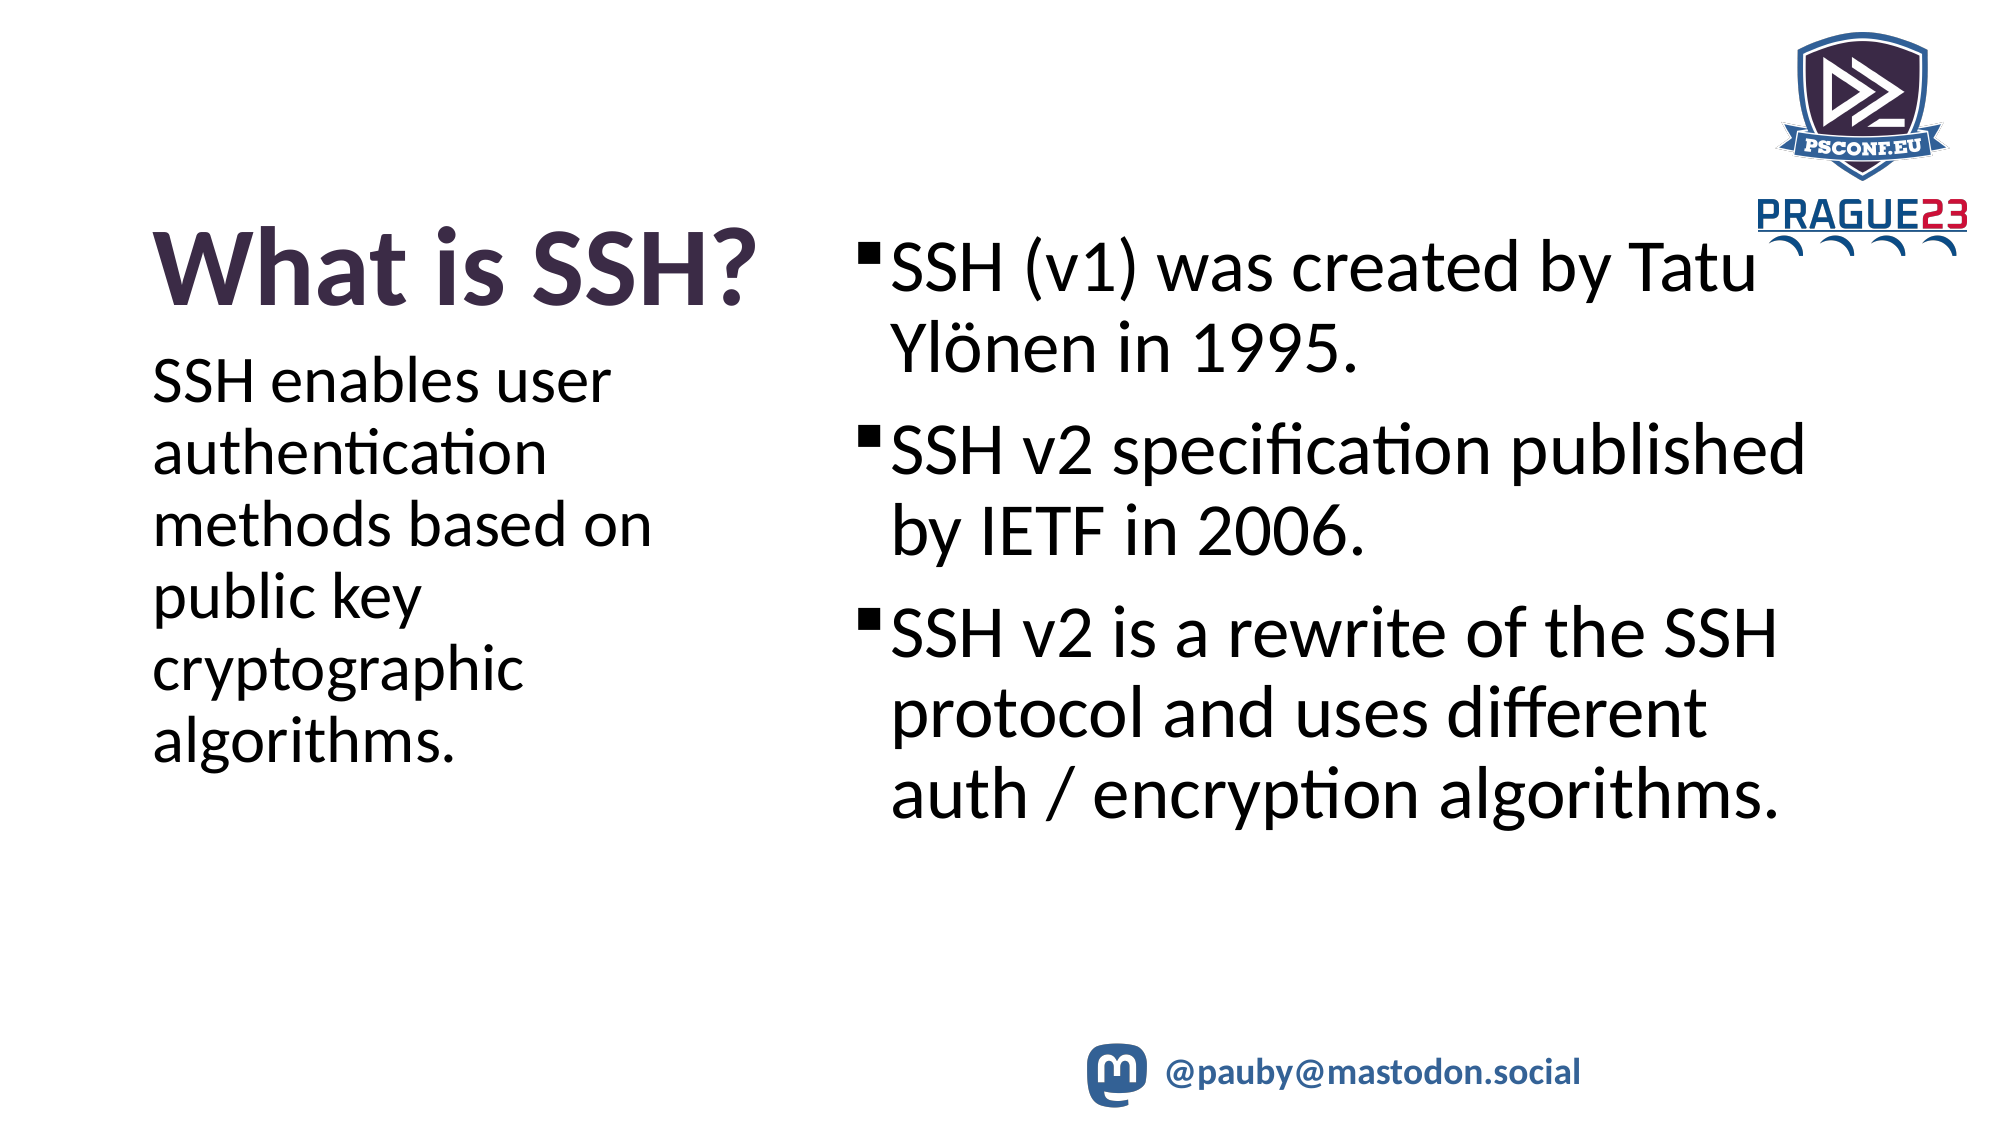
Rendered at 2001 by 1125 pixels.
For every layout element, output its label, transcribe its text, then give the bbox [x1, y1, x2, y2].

picture [1085, 1039, 1149, 1112]
picture [1775, 32, 1950, 181]
list SSH (v1) was created by Tatu Ylönen in 1995. SSH v2 specification published by IETF in 2006. SSH v2 is a rewrite of the SSH protocol and uses different auth / encryption algorithms. [837, 219, 1850, 1019]
title What is SSH? [137, 75, 783, 337]
list SSH enables user authentication methods based on public key cryptographic algorithms. [137, 337, 783, 963]
picture [1758, 199, 1967, 256]
